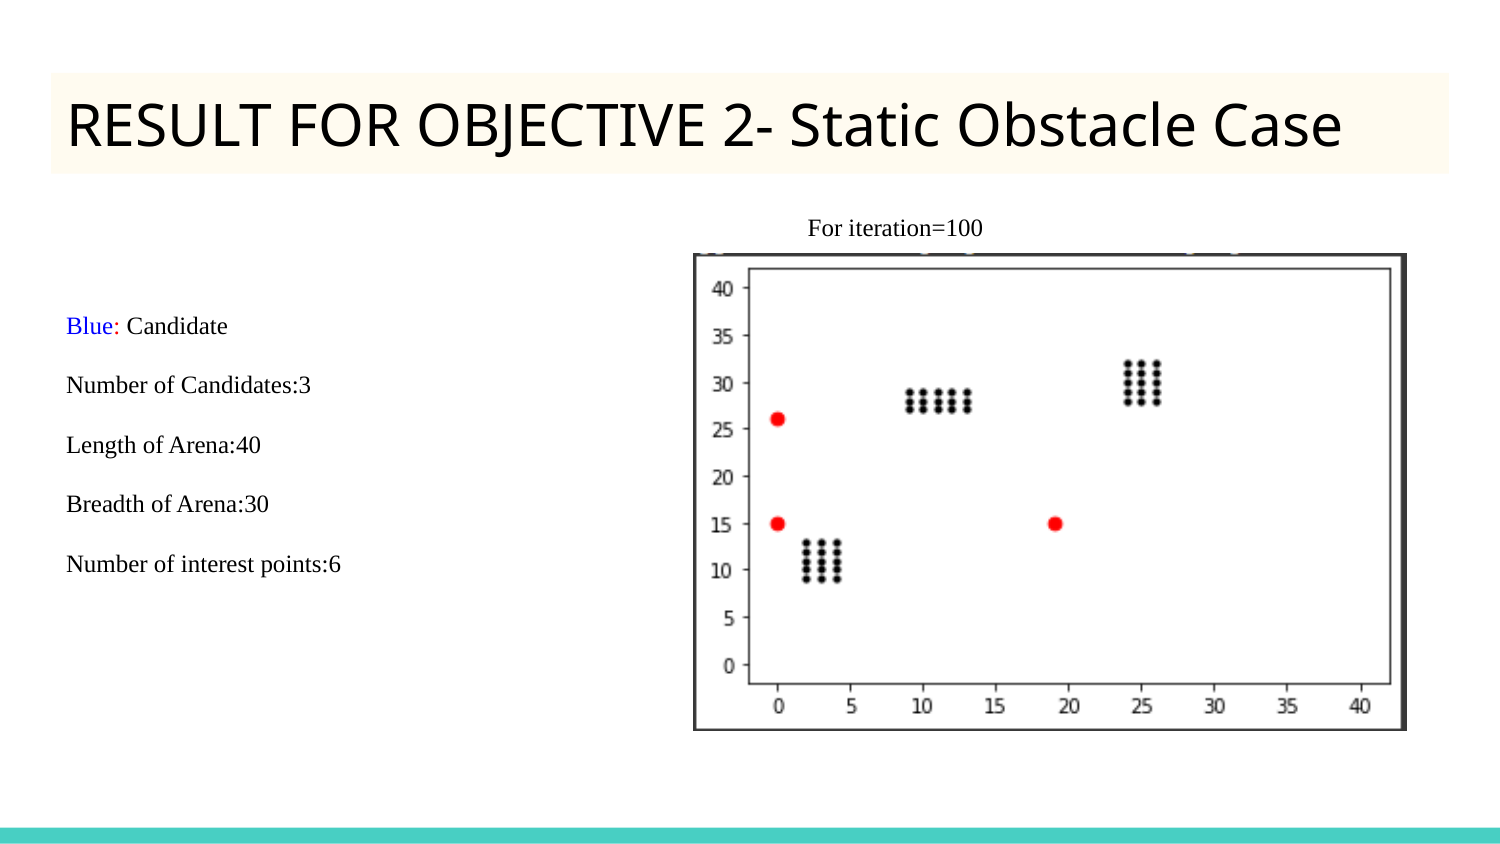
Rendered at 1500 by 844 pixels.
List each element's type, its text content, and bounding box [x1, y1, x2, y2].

title RESULT FOR OBJECTIVE 2- Static Obstacle Case [51, 72, 1449, 174]
picture [692, 253, 1408, 731]
list For iteration=100 [792, 192, 1449, 750]
list Blue: Candidate Number of Candidates:3 Length of Arena:40 Breadth of Arena:30 Number of interest points:6 [51, 192, 792, 750]
